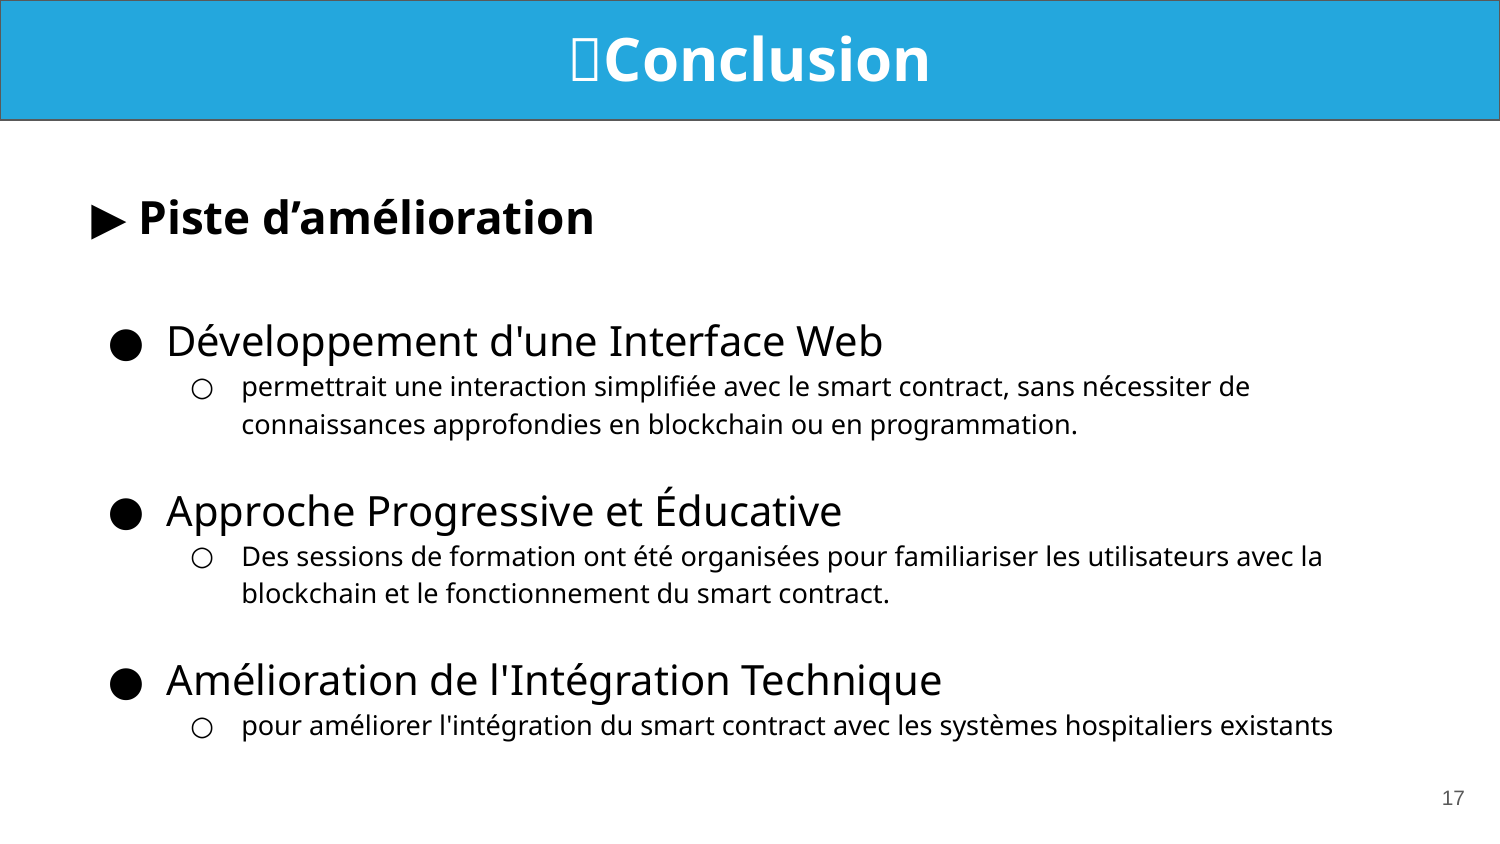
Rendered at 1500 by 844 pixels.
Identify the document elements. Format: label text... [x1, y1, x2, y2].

title 📝Conclusion [51, 23, 1449, 109]
text_box ▶ Piste d’amélioration Développement d'une Interface Web permettrait une interaction simplifiée avec le smart contract, sans nécessiter de connaissances approfondies en blockchain ou en programmation. Approche Progressive et Éducative Des sessions de formation ont été organisées pour familiariser les utilisateurs avec la blockchain et le fonctionnement du smart contract. Amélioration de l'Intégration Technique pour améliorer l'intégration du smart contract avec les systèmes hospitaliers existants [76, 165, 1449, 757]
text_box [0, 0, 1500, 120]
slide_number ‹#› [1389, 764, 1480, 830]
